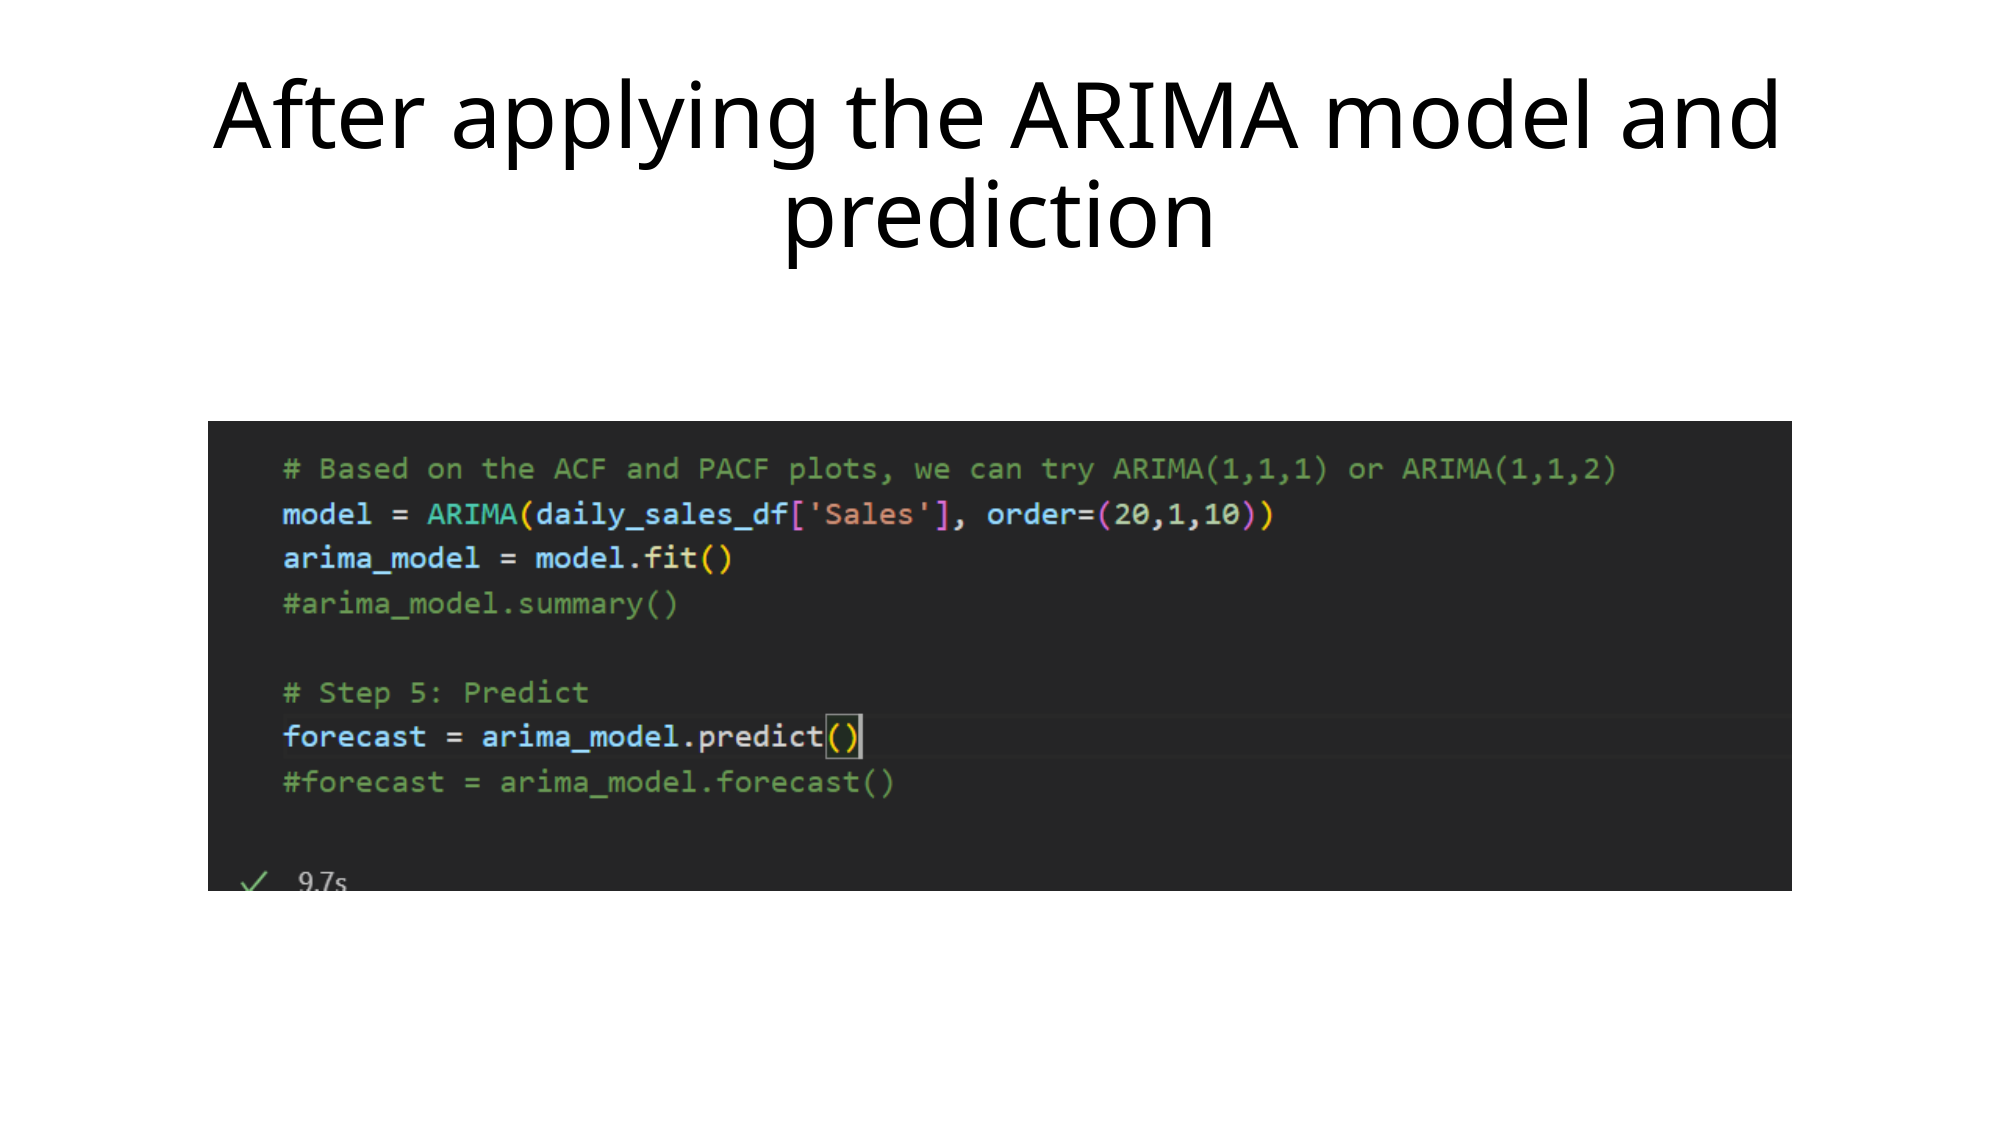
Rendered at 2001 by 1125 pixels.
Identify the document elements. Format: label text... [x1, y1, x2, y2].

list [208, 421, 1792, 891]
title After applying the ARIMA model and prediction [137, 59, 1863, 278]
